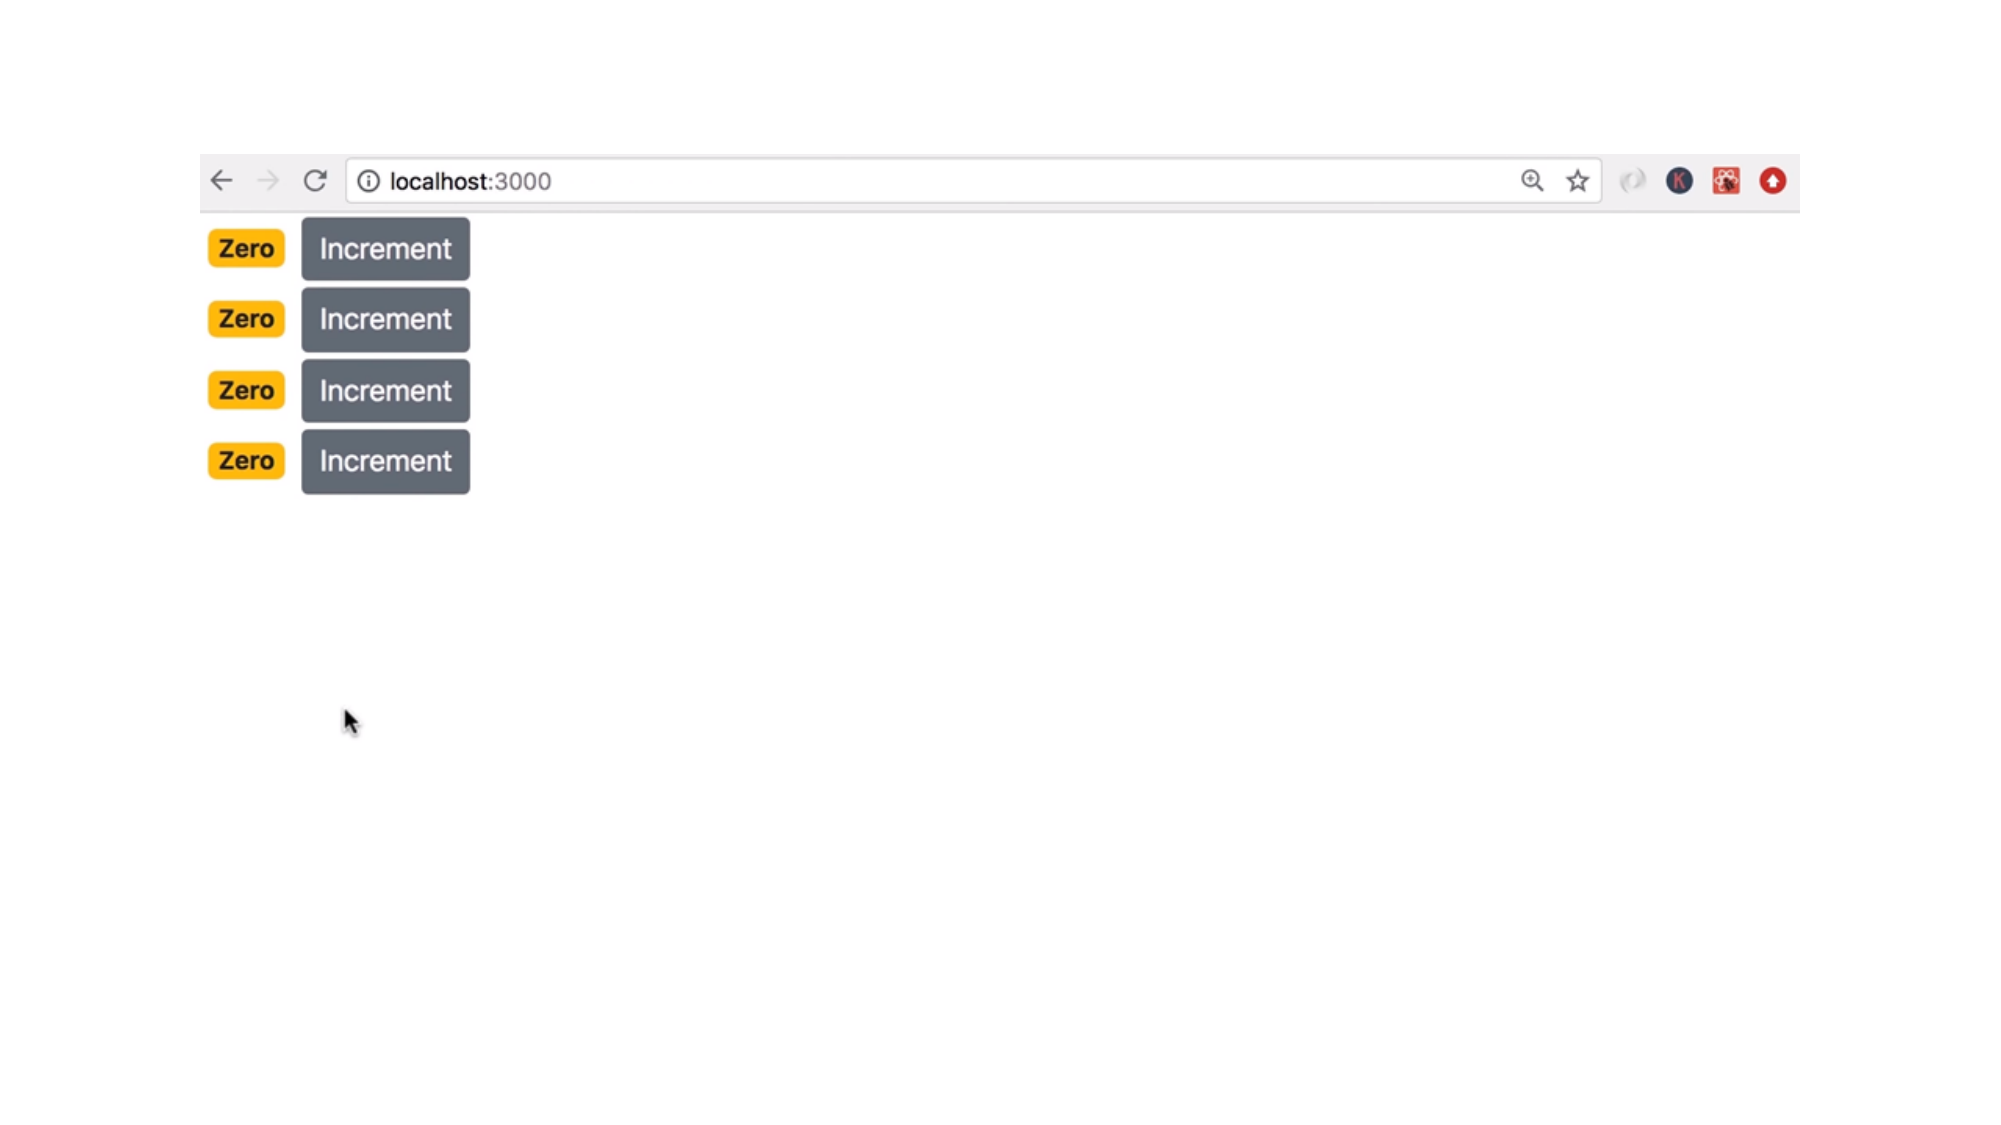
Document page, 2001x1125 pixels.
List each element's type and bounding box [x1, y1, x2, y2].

picture [200, 154, 1800, 971]
